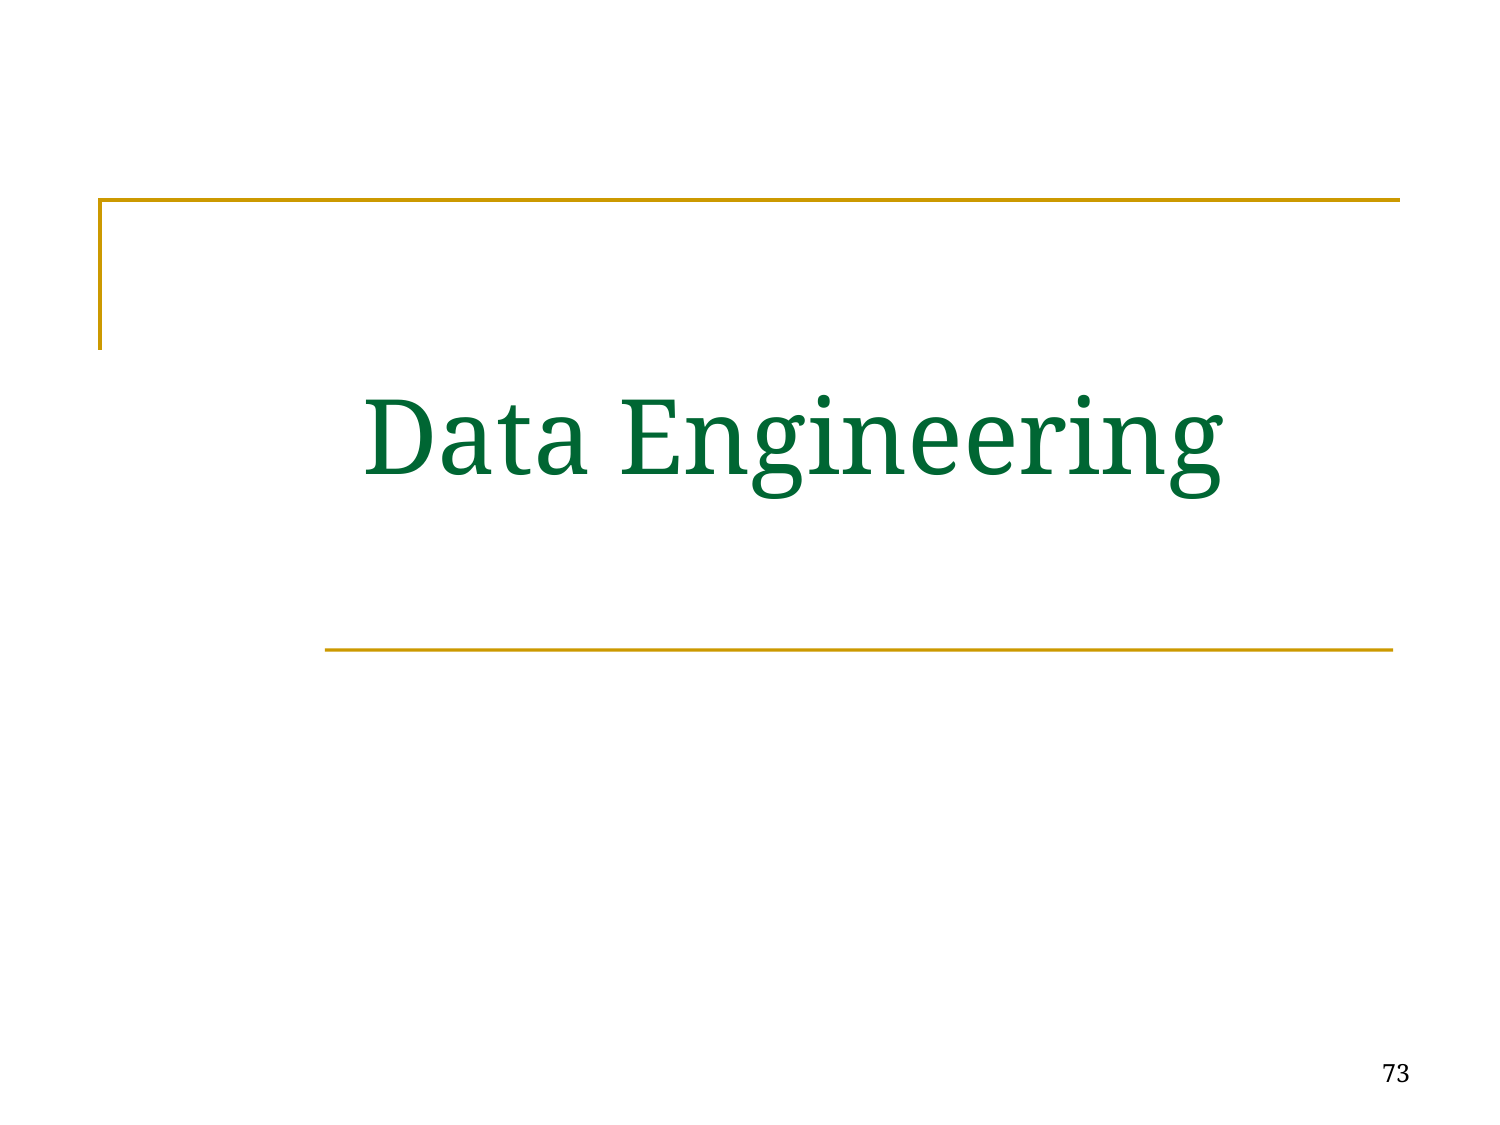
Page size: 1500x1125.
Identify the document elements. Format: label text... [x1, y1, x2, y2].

slide_number 73 [1074, 1024, 1425, 1100]
title Data Engineering [150, 362, 1438, 650]
